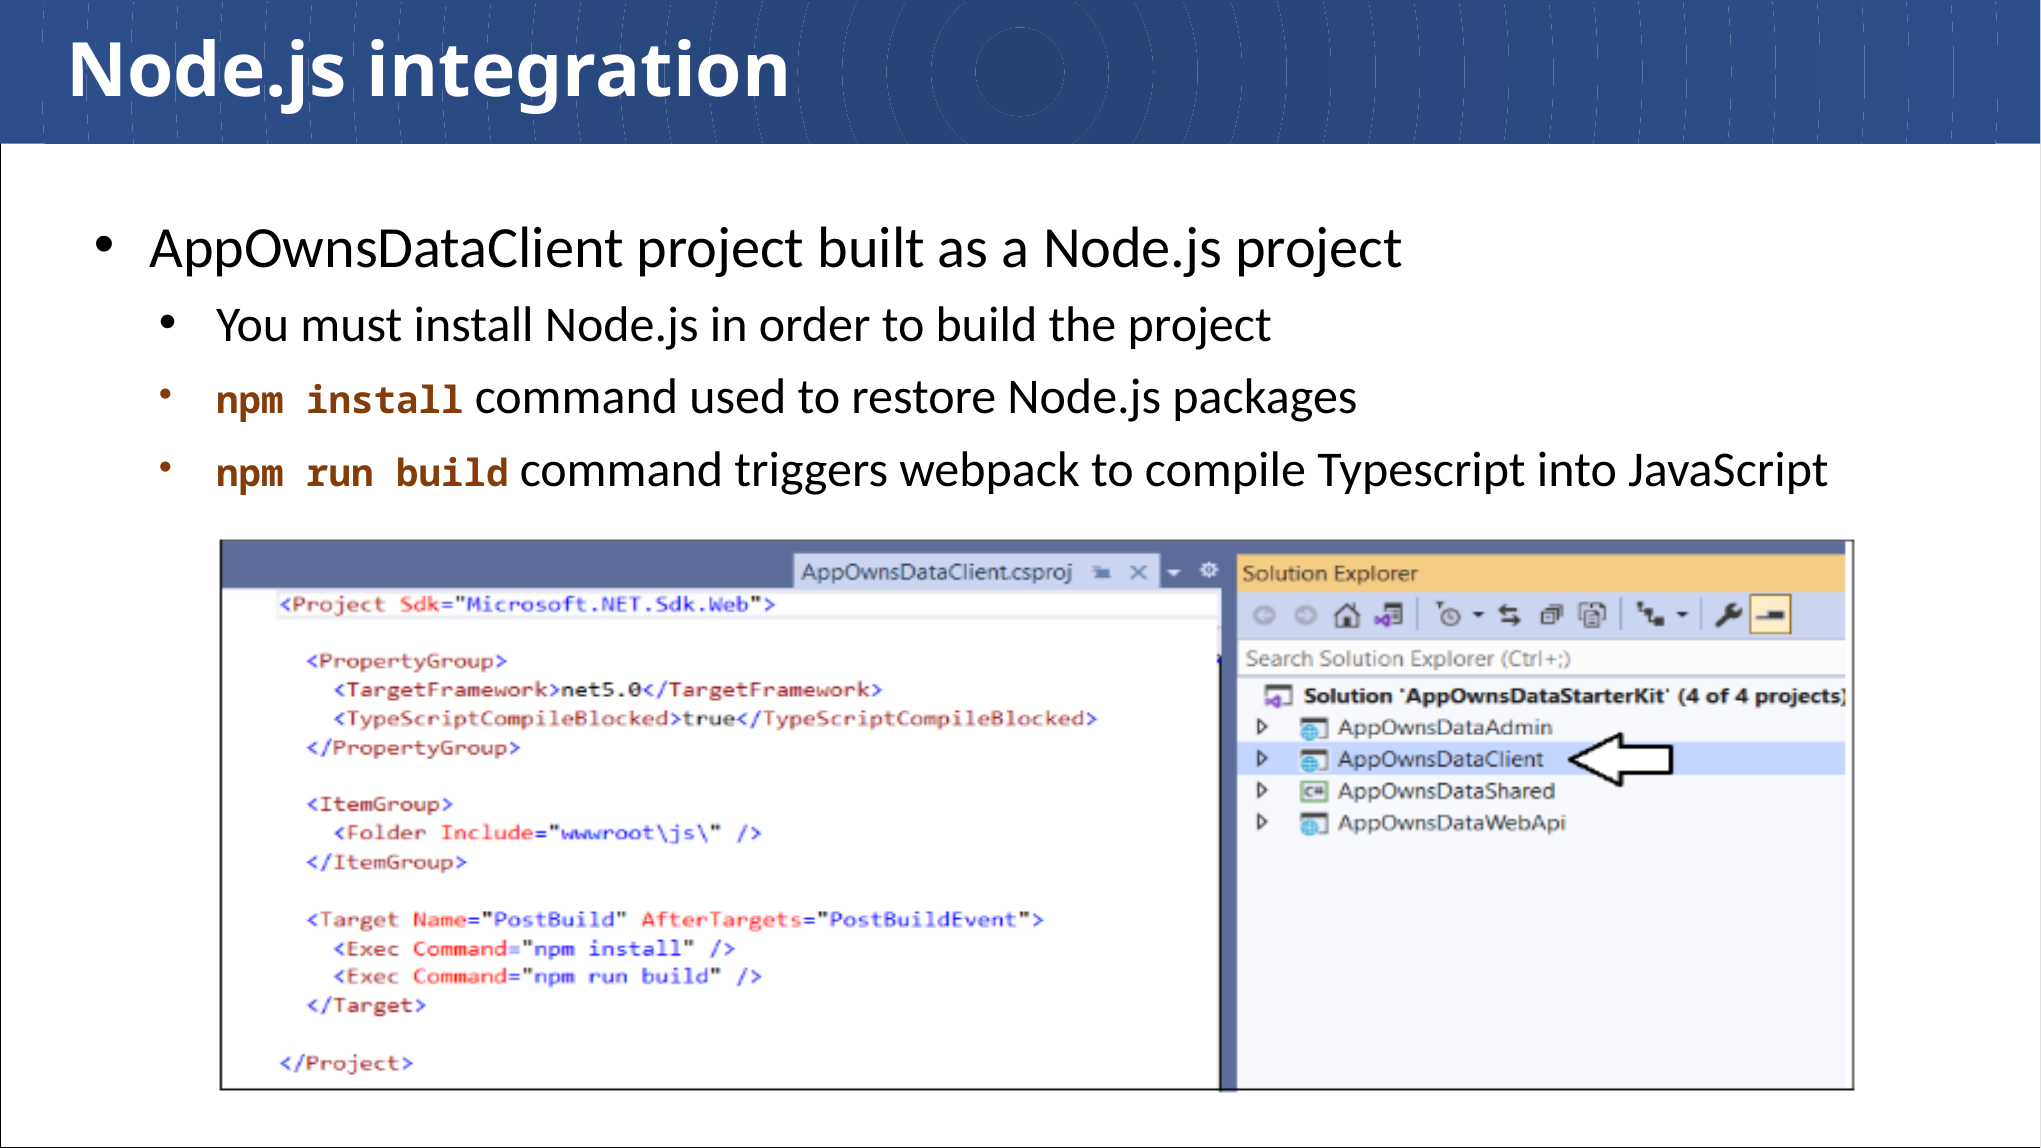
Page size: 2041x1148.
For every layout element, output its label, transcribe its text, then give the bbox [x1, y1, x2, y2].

list AppOwnsDataClient project built as a Node.js project You must install Node.js in order to build the project npm install command used to restore Node.js packages npm run build command triggers webpack to compile Typescript into JavaScript [79, 201, 1988, 580]
title Node.js integration [51, 31, 1988, 113]
picture [207, 526, 1875, 1099]
